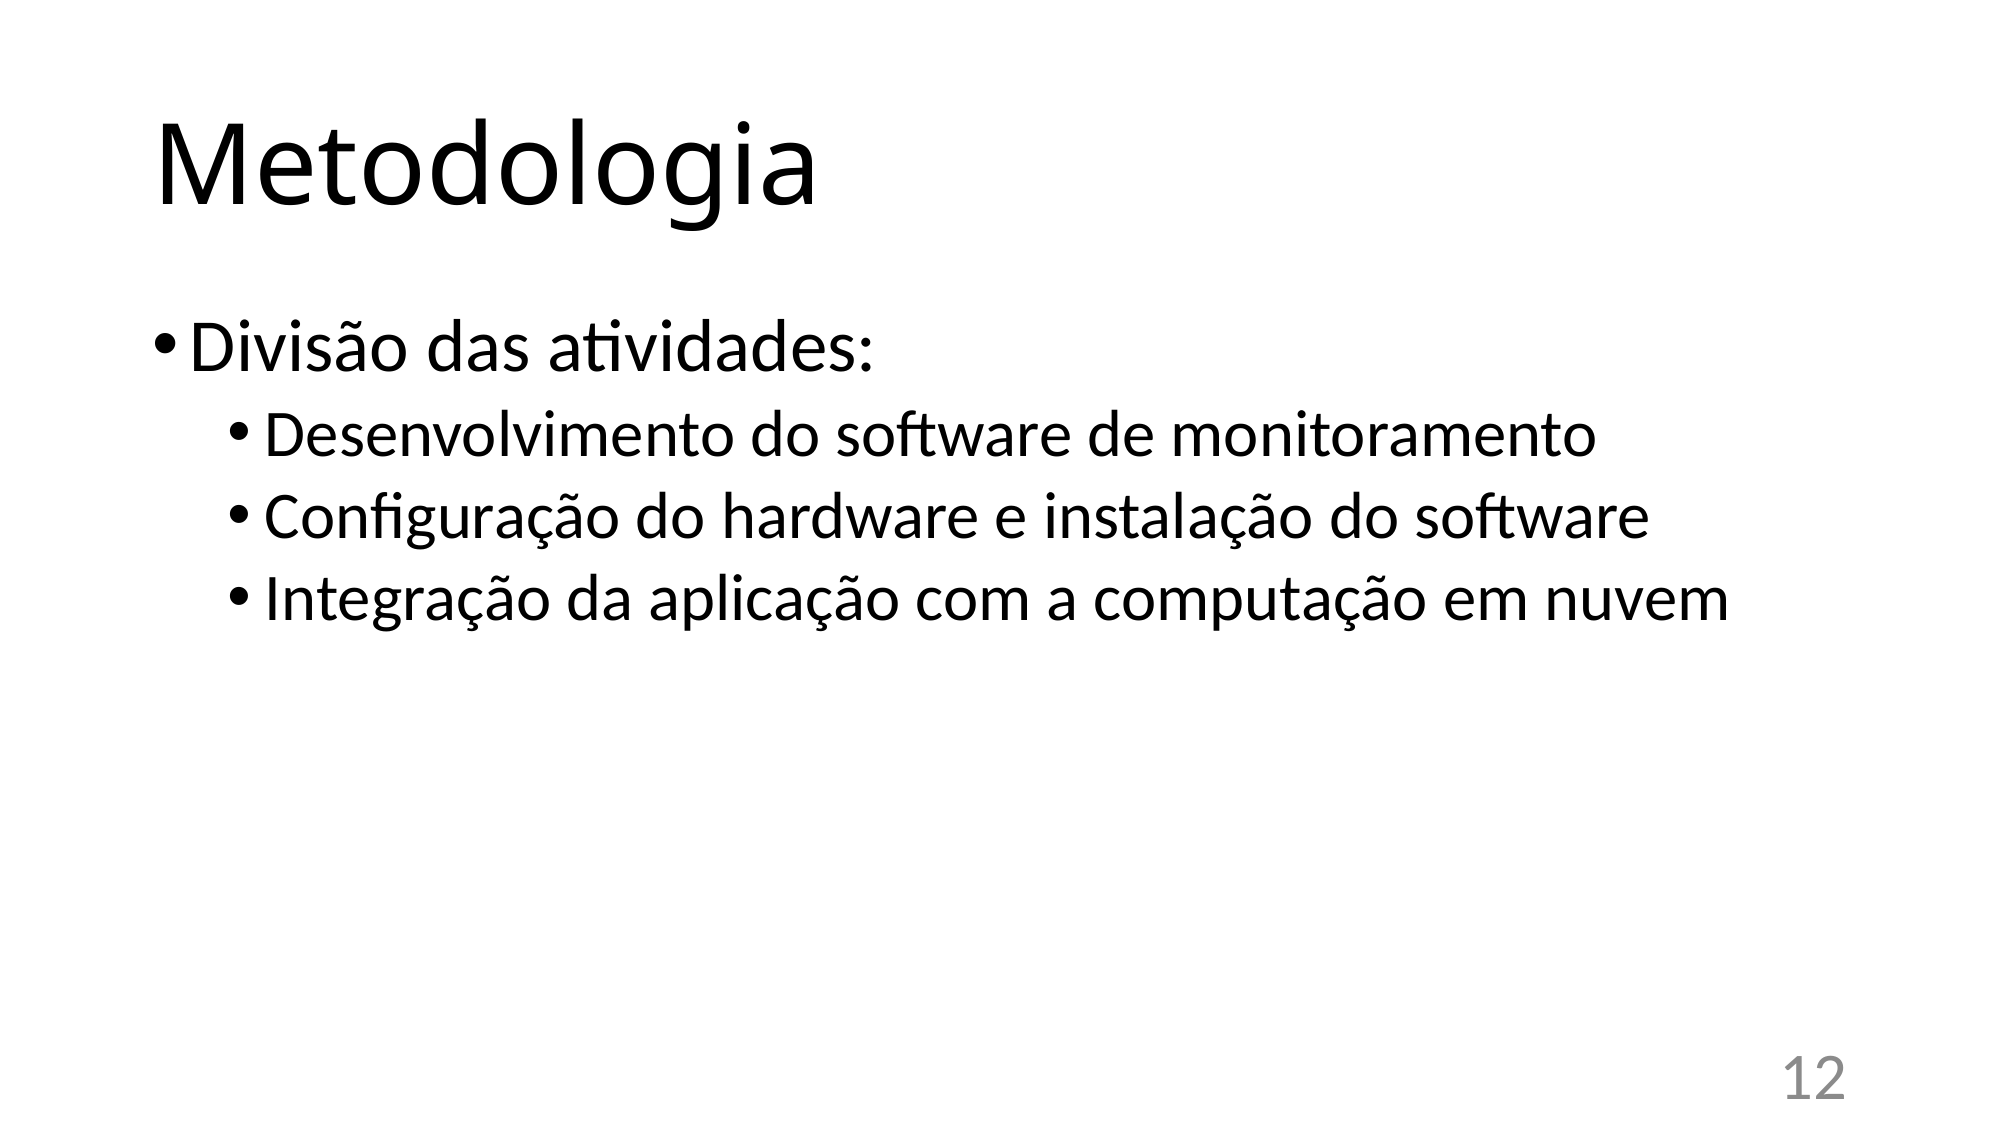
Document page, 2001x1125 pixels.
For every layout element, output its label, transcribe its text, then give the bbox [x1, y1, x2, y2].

title Metodologia [137, 59, 1863, 278]
slide_number 12 [1412, 1042, 1863, 1103]
list Divisão das atividades: Desenvolvimento do software de monitoramento Configuração do hardware e instalação do software Integração da aplicação com a computação em nuvem [137, 299, 1863, 1014]
